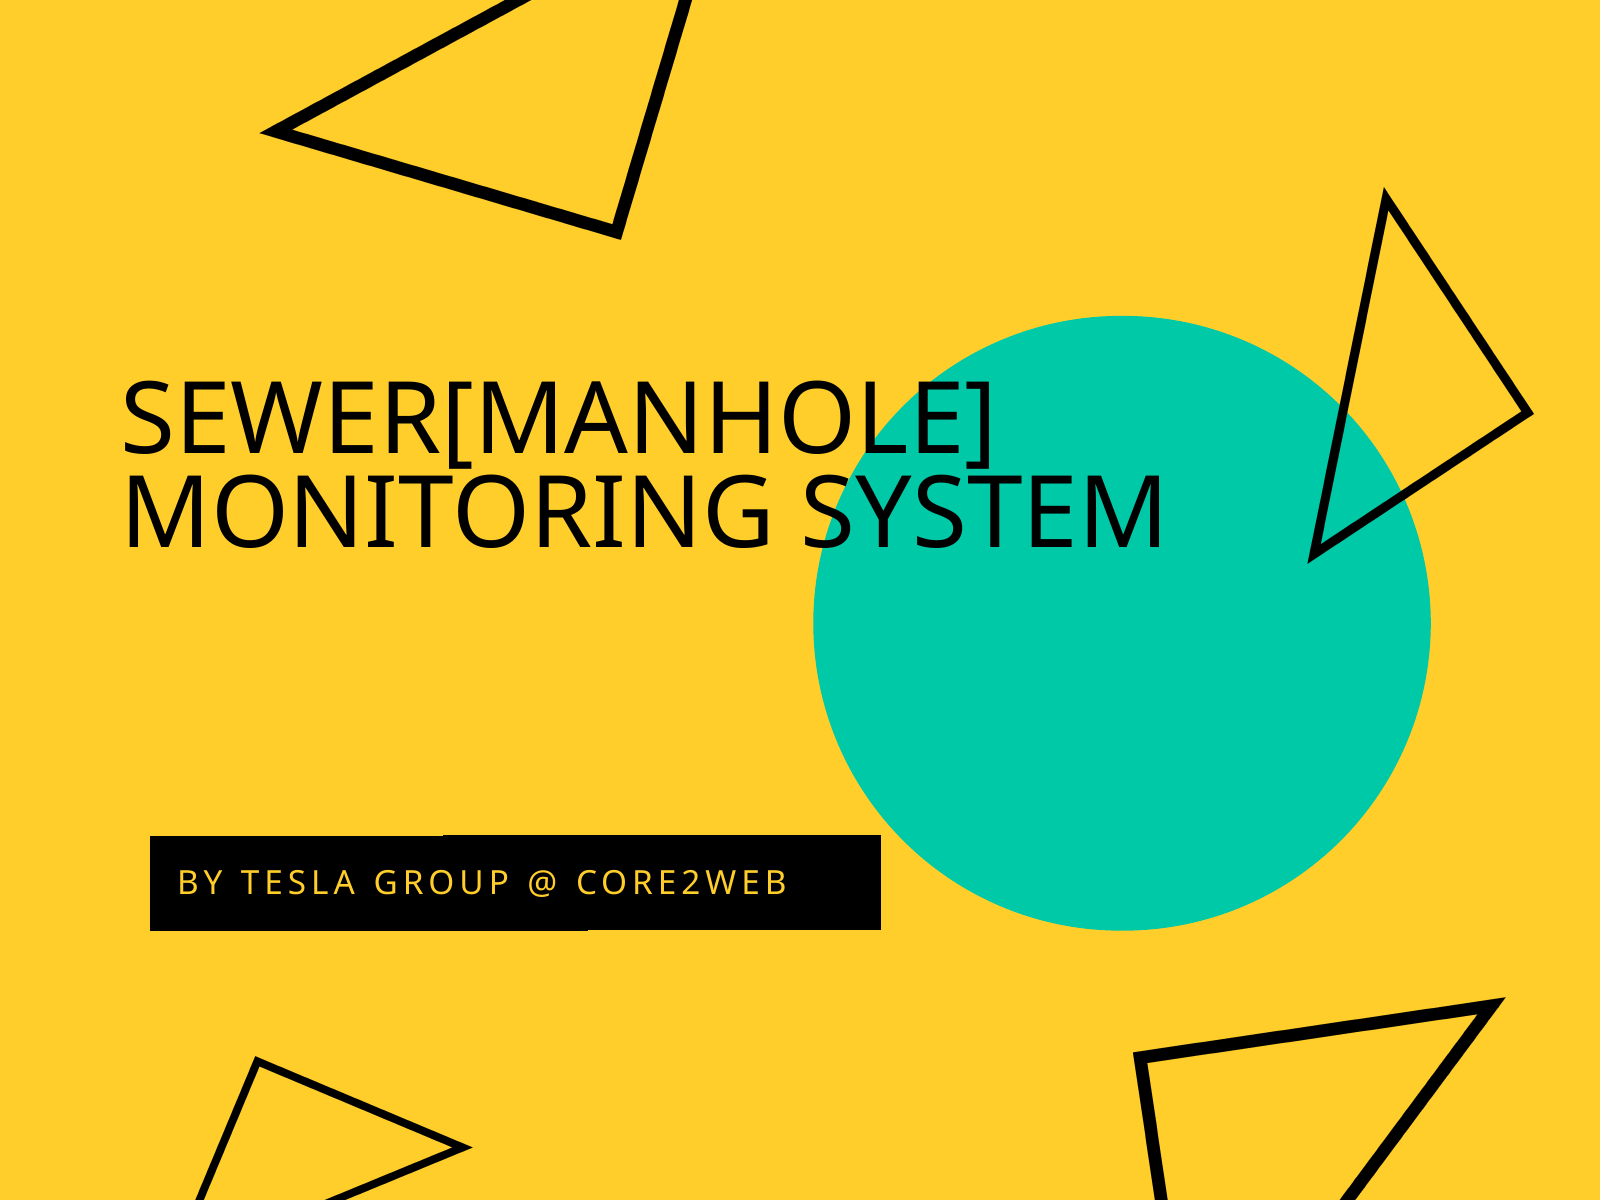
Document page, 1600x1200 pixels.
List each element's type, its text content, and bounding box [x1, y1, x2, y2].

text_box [814, 315, 1430, 931]
picture [1133, 998, 1536, 1200]
picture [150, 835, 814, 931]
picture [196, 1056, 472, 1200]
picture [1192, 187, 1534, 512]
text_box SEWER[MANHOLE] MONITORING SYSTEM [120, 379, 809, 568]
picture [259, 0, 693, 240]
